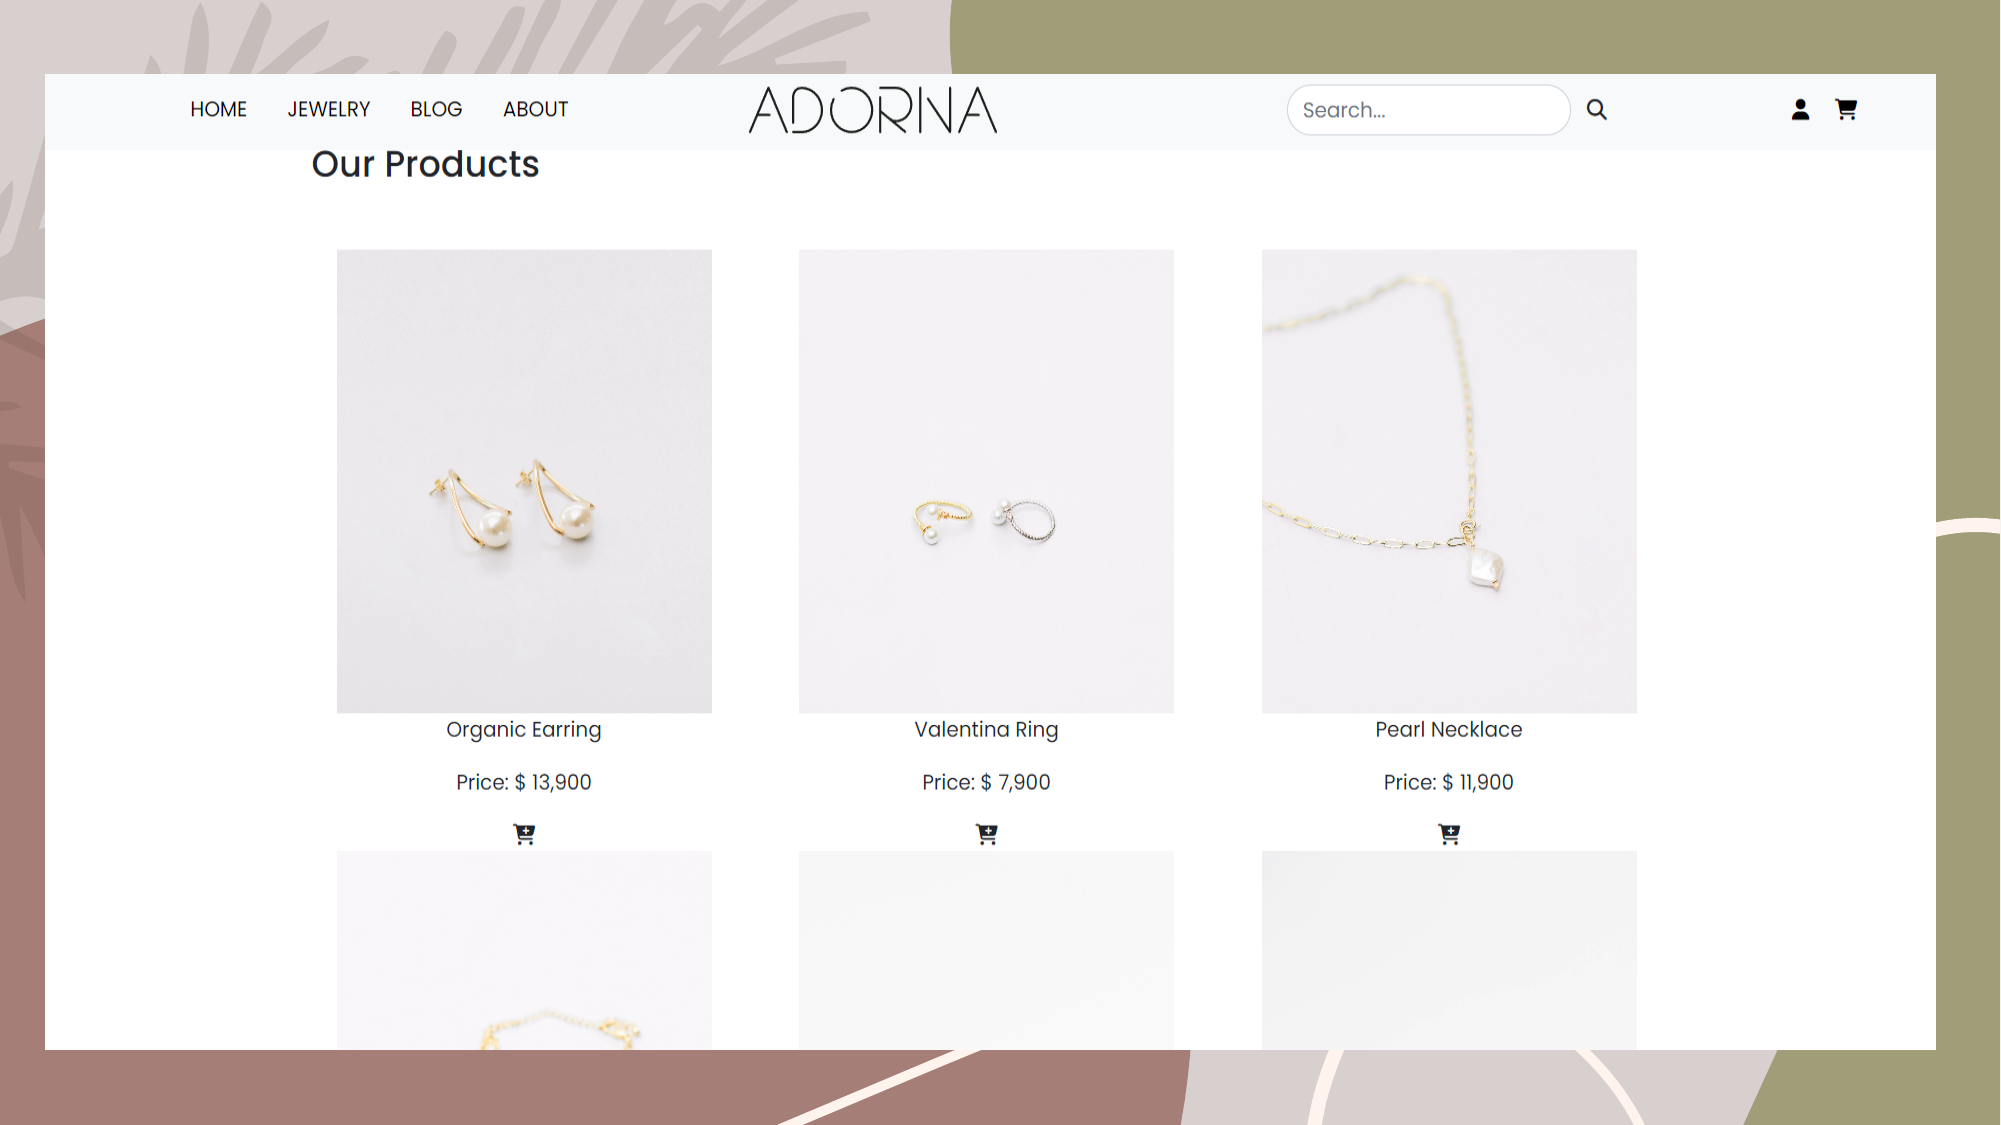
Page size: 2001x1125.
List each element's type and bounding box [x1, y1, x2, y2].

picture [45, 74, 1936, 1050]
